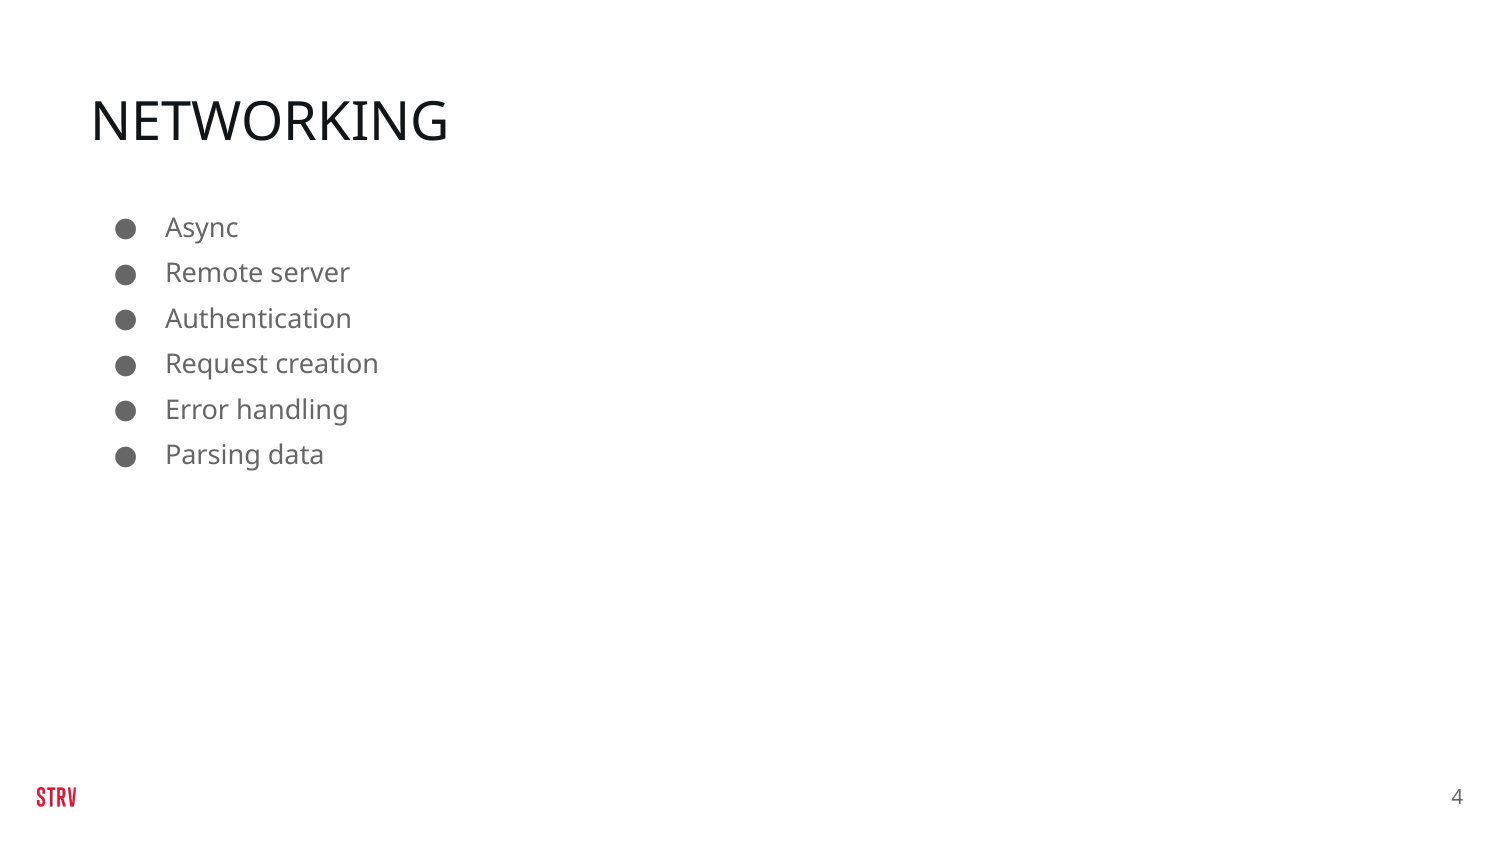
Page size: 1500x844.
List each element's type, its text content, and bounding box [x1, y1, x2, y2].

list Async Remote server Authentication Request creation Error handling Parsing data [0, 197, 749, 744]
picture [37, 787, 76, 807]
slide_number ‹#› [1411, 779, 1478, 816]
title NETWORKING [0, 86, 1500, 140]
